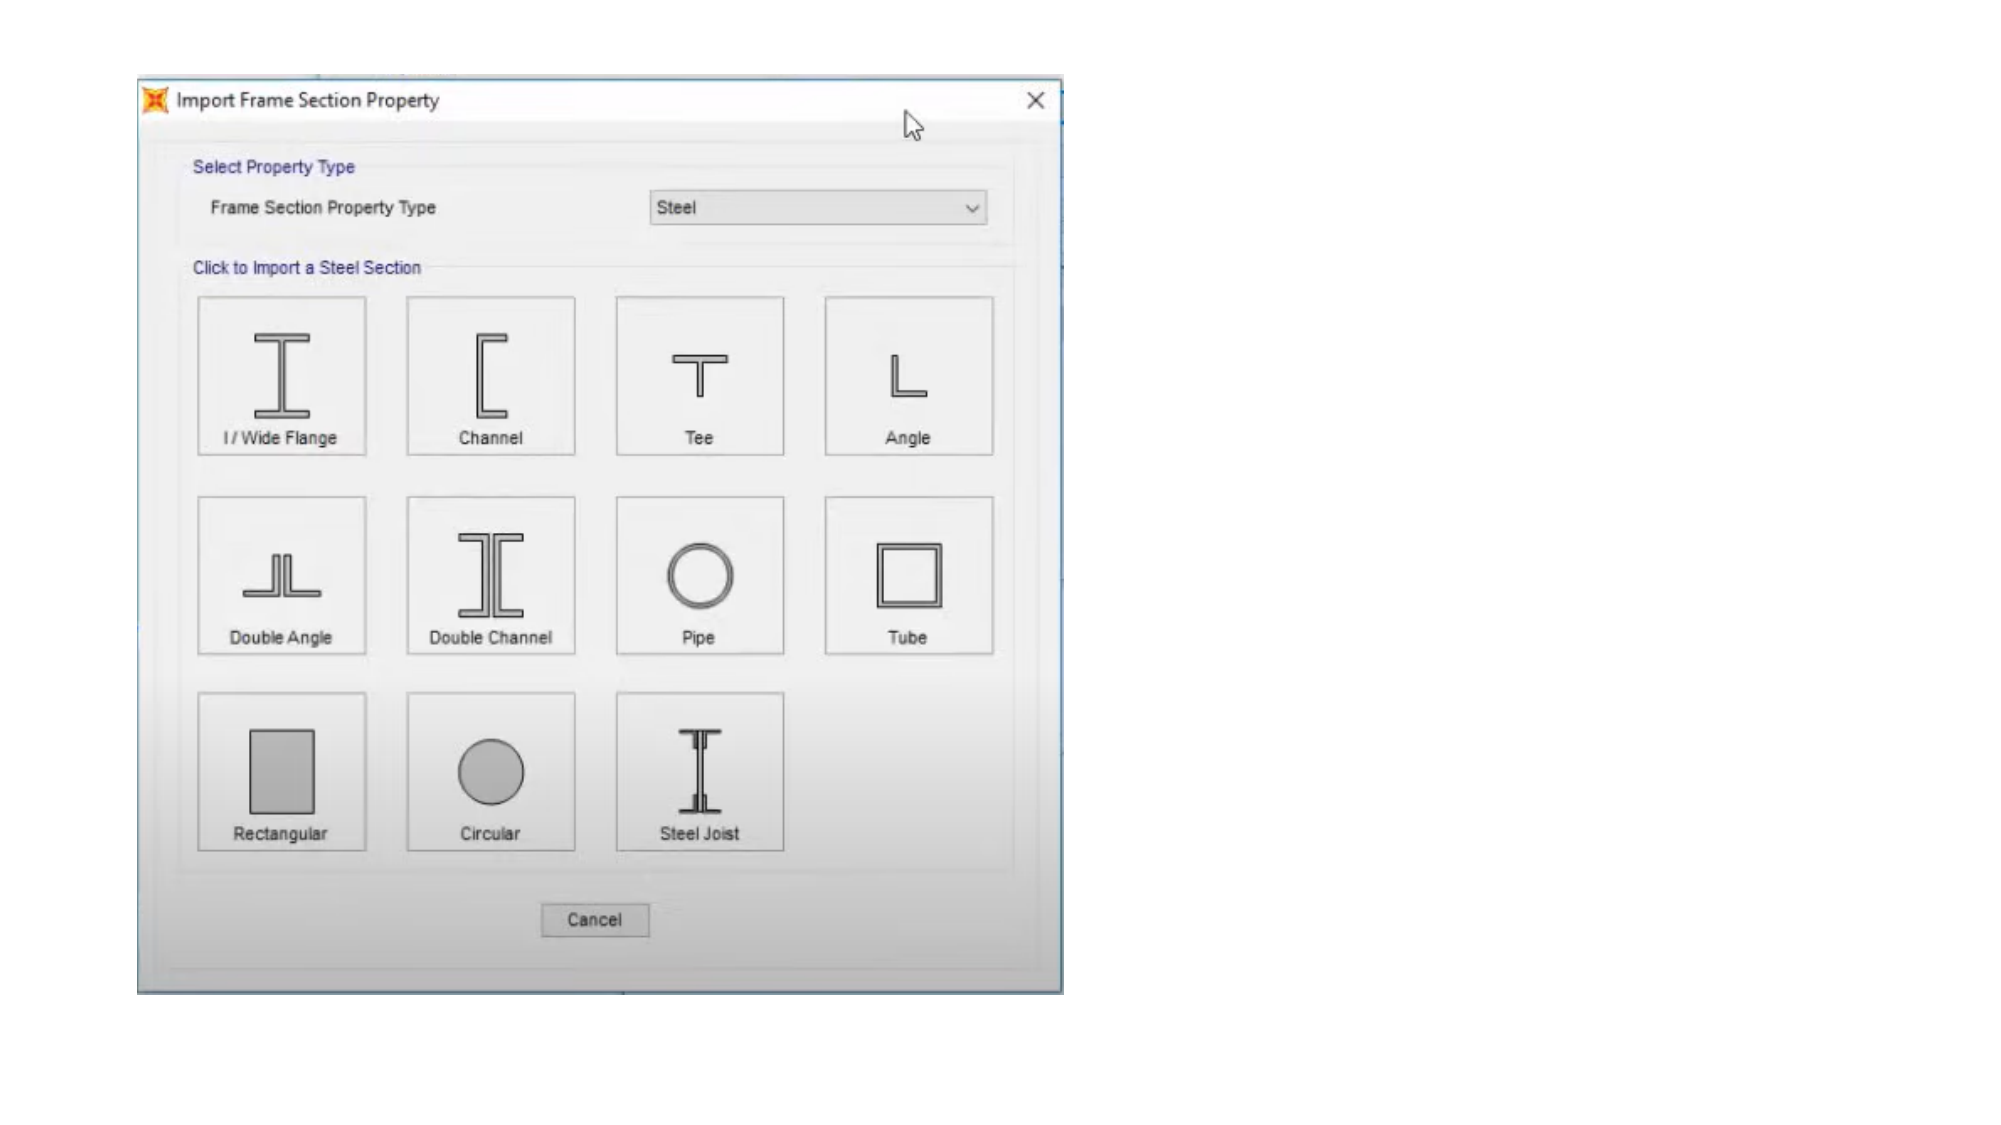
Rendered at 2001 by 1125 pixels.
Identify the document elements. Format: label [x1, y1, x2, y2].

list [136, 73, 1065, 995]
